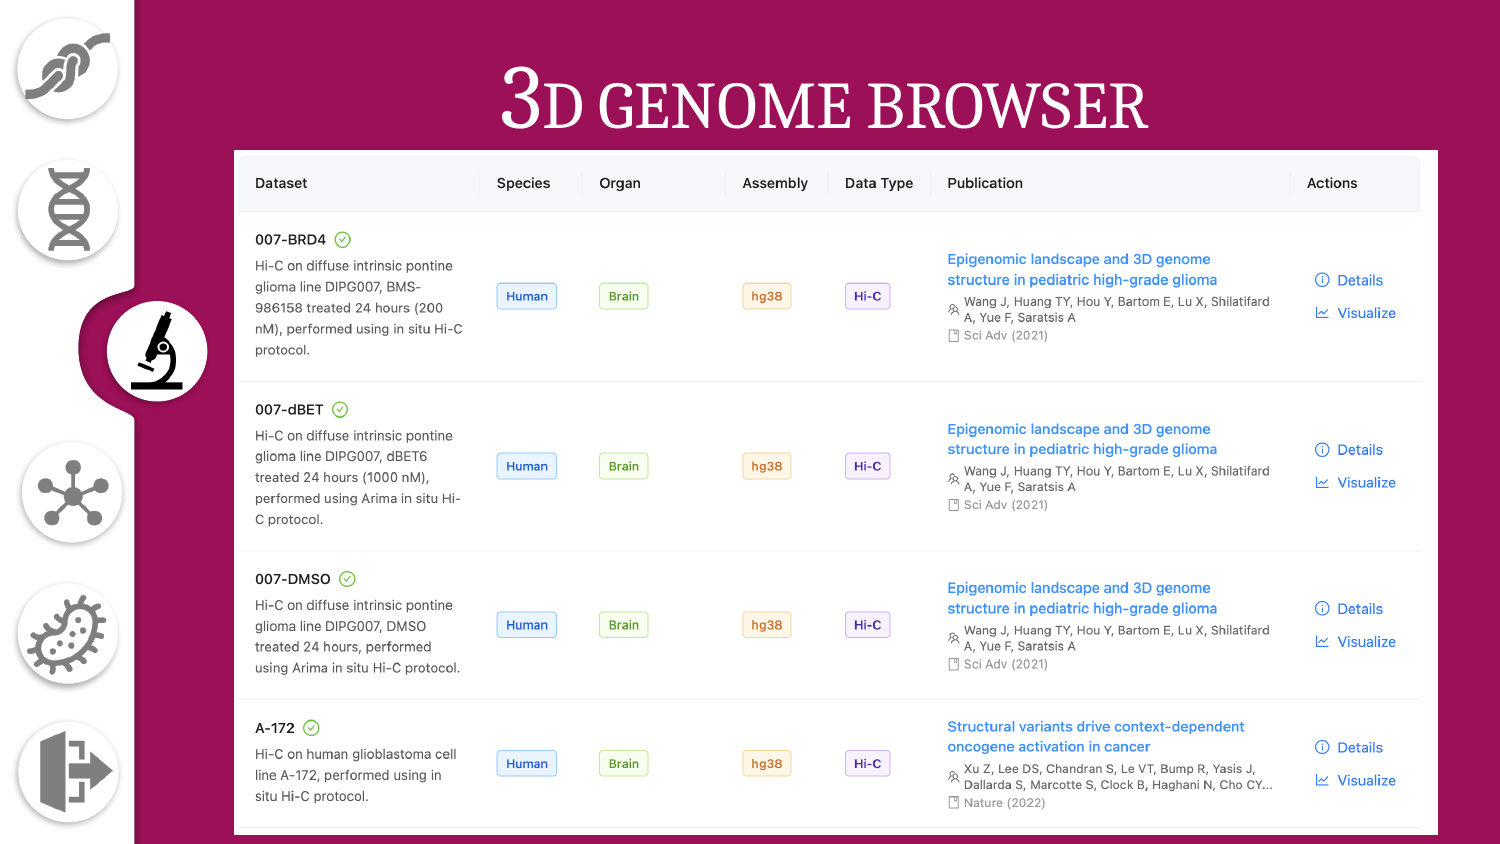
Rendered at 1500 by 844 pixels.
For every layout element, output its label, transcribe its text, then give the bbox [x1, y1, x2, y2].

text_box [17, 159, 119, 261]
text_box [21, 441, 123, 543]
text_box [17, 721, 121, 823]
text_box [17, 583, 119, 684]
picture [233, 150, 1438, 835]
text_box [106, 300, 208, 402]
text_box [17, 18, 118, 120]
text_box [0, 0, 136, 844]
text_box 3D GENOME BROWSER [485, 29, 1165, 148]
